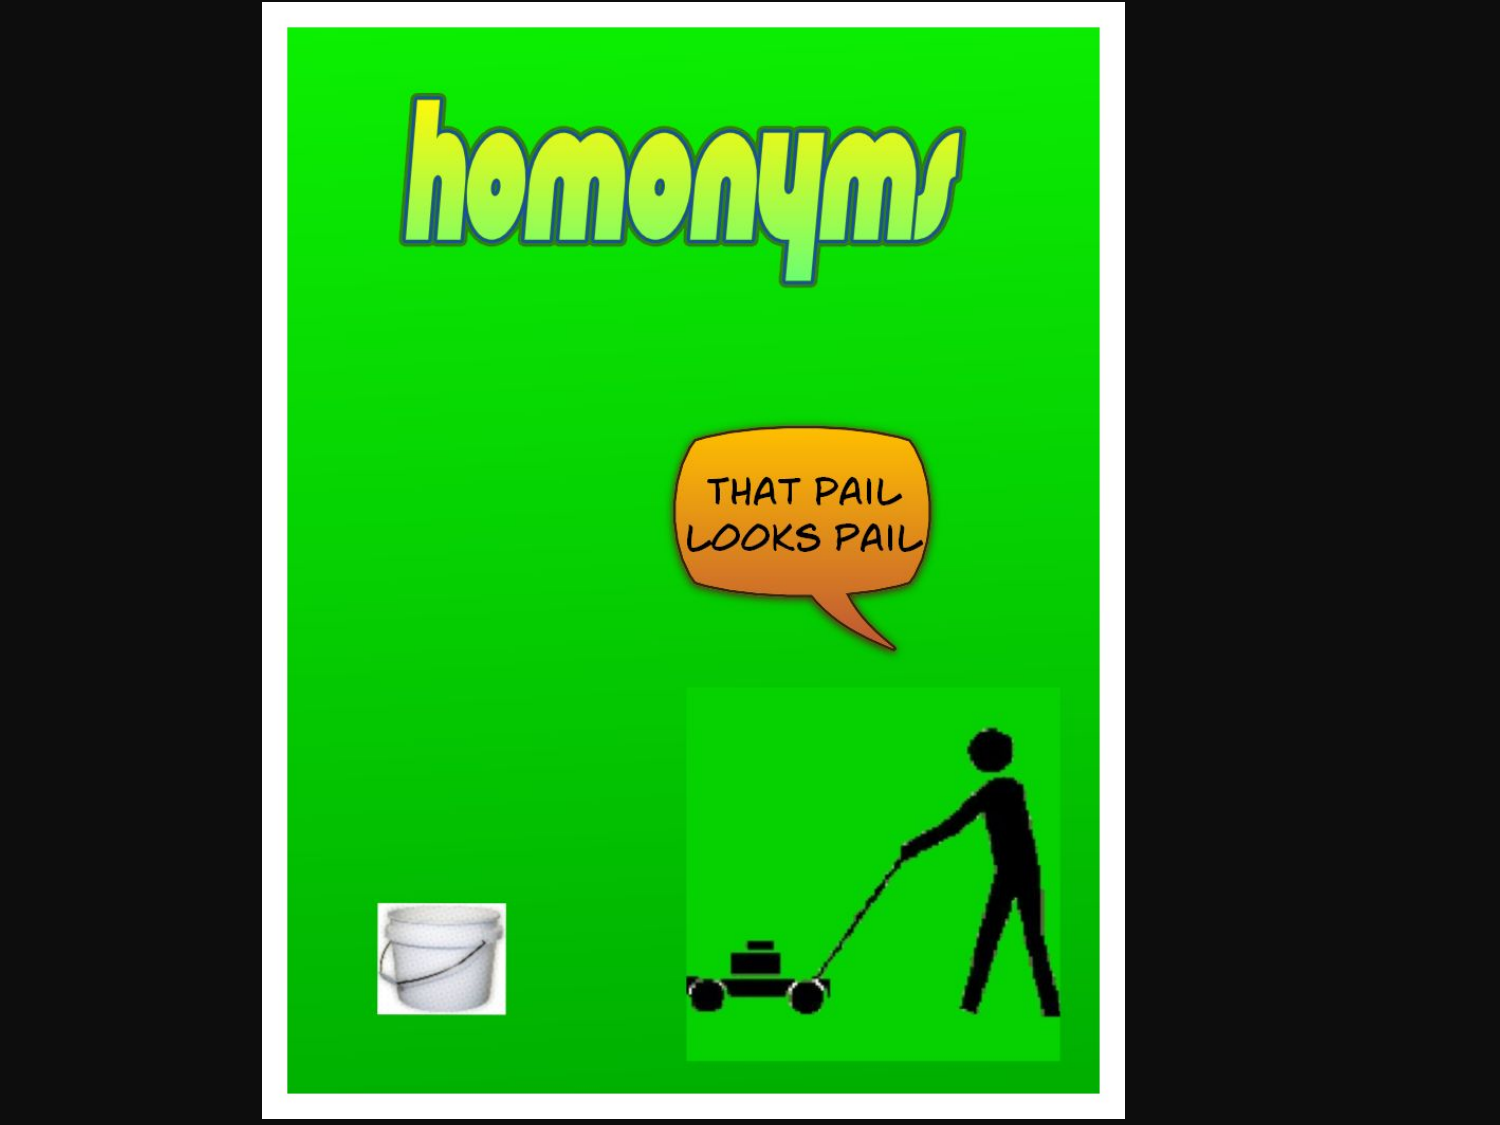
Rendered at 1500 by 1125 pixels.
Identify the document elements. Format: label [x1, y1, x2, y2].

list [262, 2, 1126, 1120]
